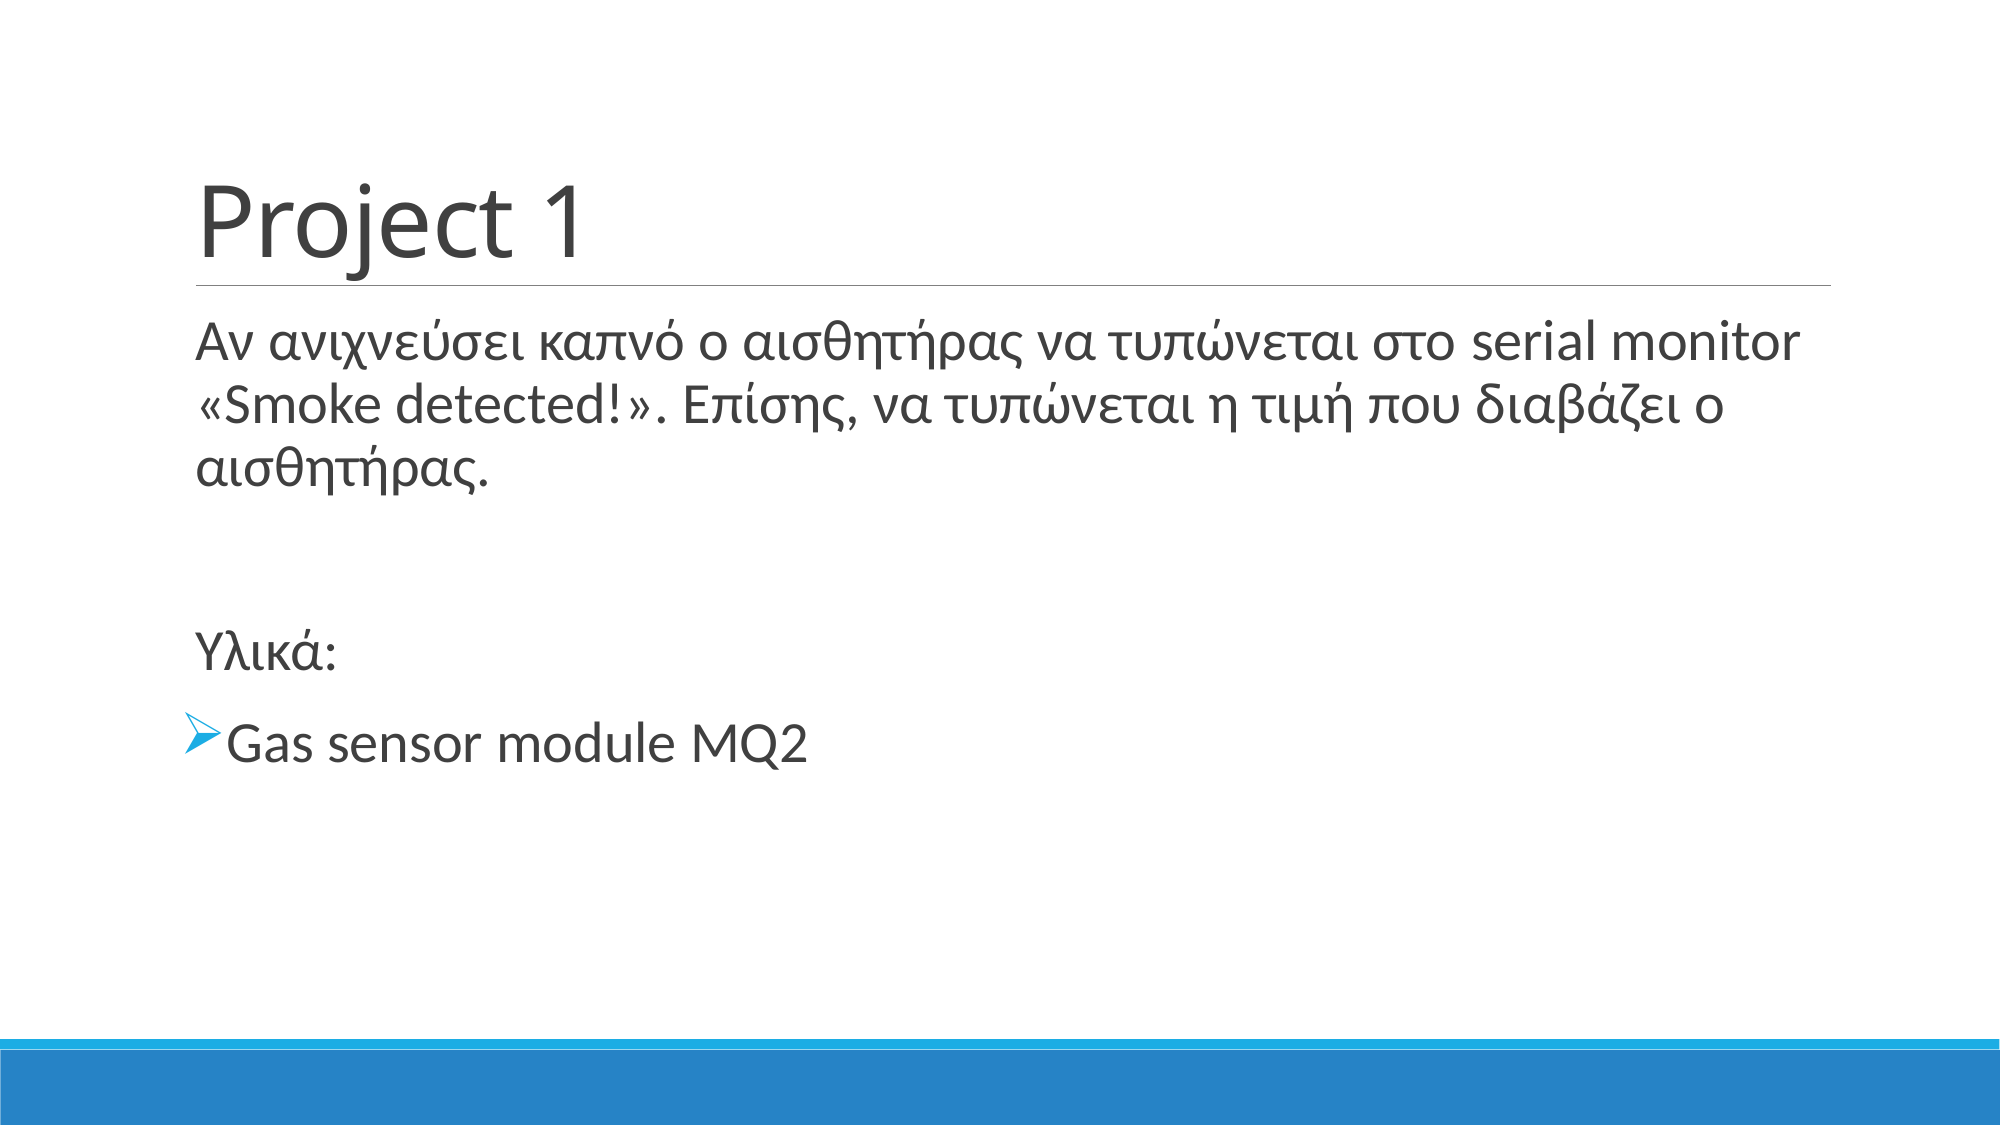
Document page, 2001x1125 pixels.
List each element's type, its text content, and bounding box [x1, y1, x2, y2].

list Αν ανιχνεύσει καπνό ο αισθητήρας να τυπώνεται στο serial monitor «Smoke detected!». Επίσης, να τυπώνεται η τιμή που διαβάζει ο αισθητήρας. Υλικά: Gas sensor module MQ2 [180, 302, 1830, 963]
title Project 1 [180, 47, 1830, 285]
